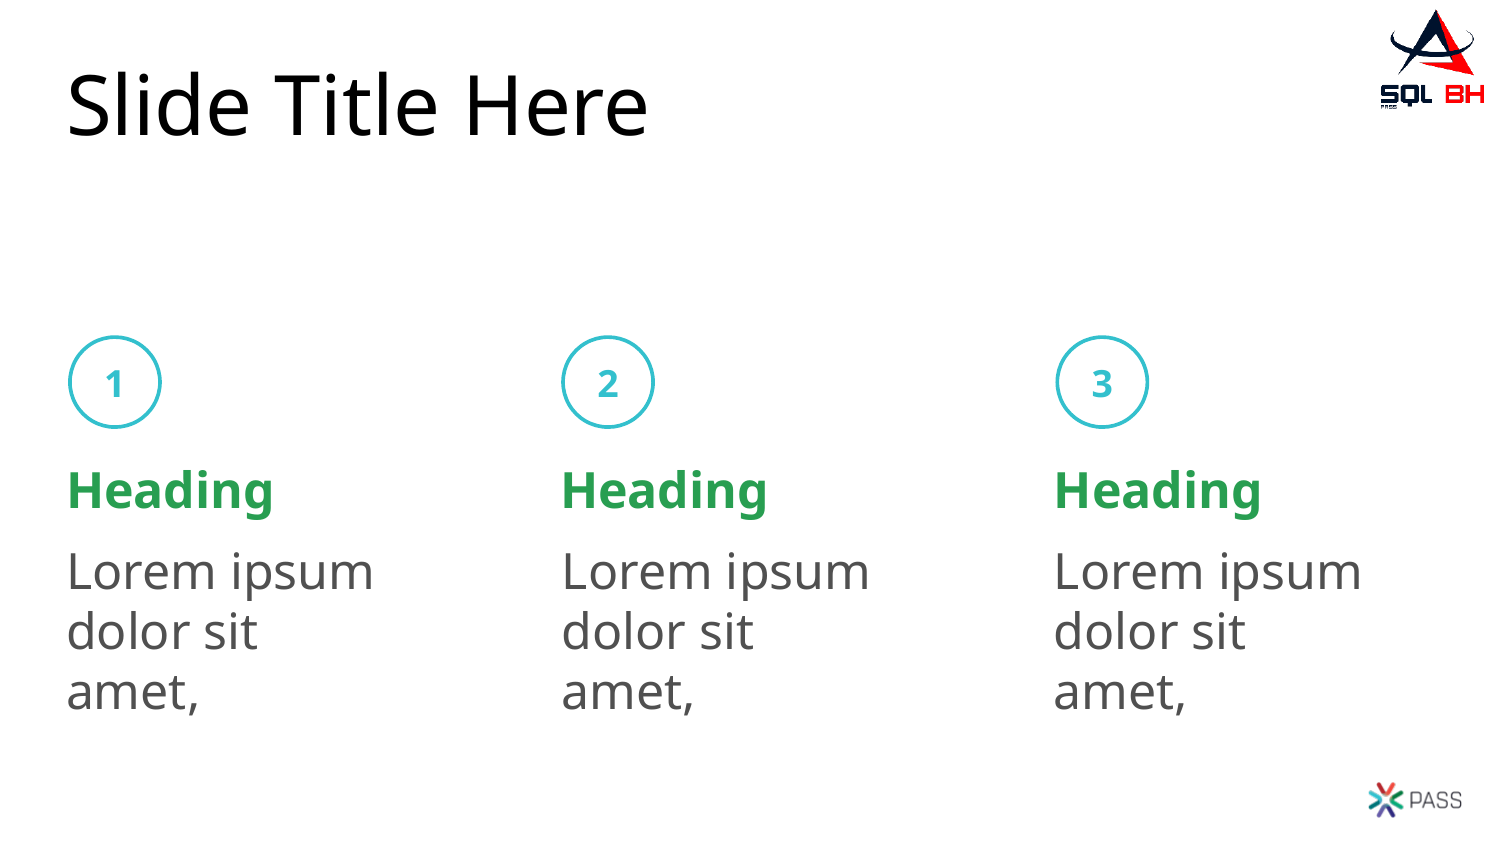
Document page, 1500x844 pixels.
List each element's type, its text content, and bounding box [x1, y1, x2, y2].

picture [1367, 780, 1463, 820]
list Heading [545, 451, 899, 516]
text_box 2 [560, 334, 656, 430]
list Lorem ipsum dolor sit amet, [51, 531, 405, 735]
list Lorem ipsum dolor sit amet, [547, 531, 901, 735]
text_box 1 [67, 334, 163, 430]
list Lorem ipsum dolor sit amet, [1039, 531, 1393, 735]
list Heading [51, 451, 405, 516]
title Slide Title Here [51, 71, 1432, 173]
list Heading [1038, 451, 1393, 516]
picture [1361, 0, 1500, 125]
text_box 3 [1055, 334, 1150, 430]
